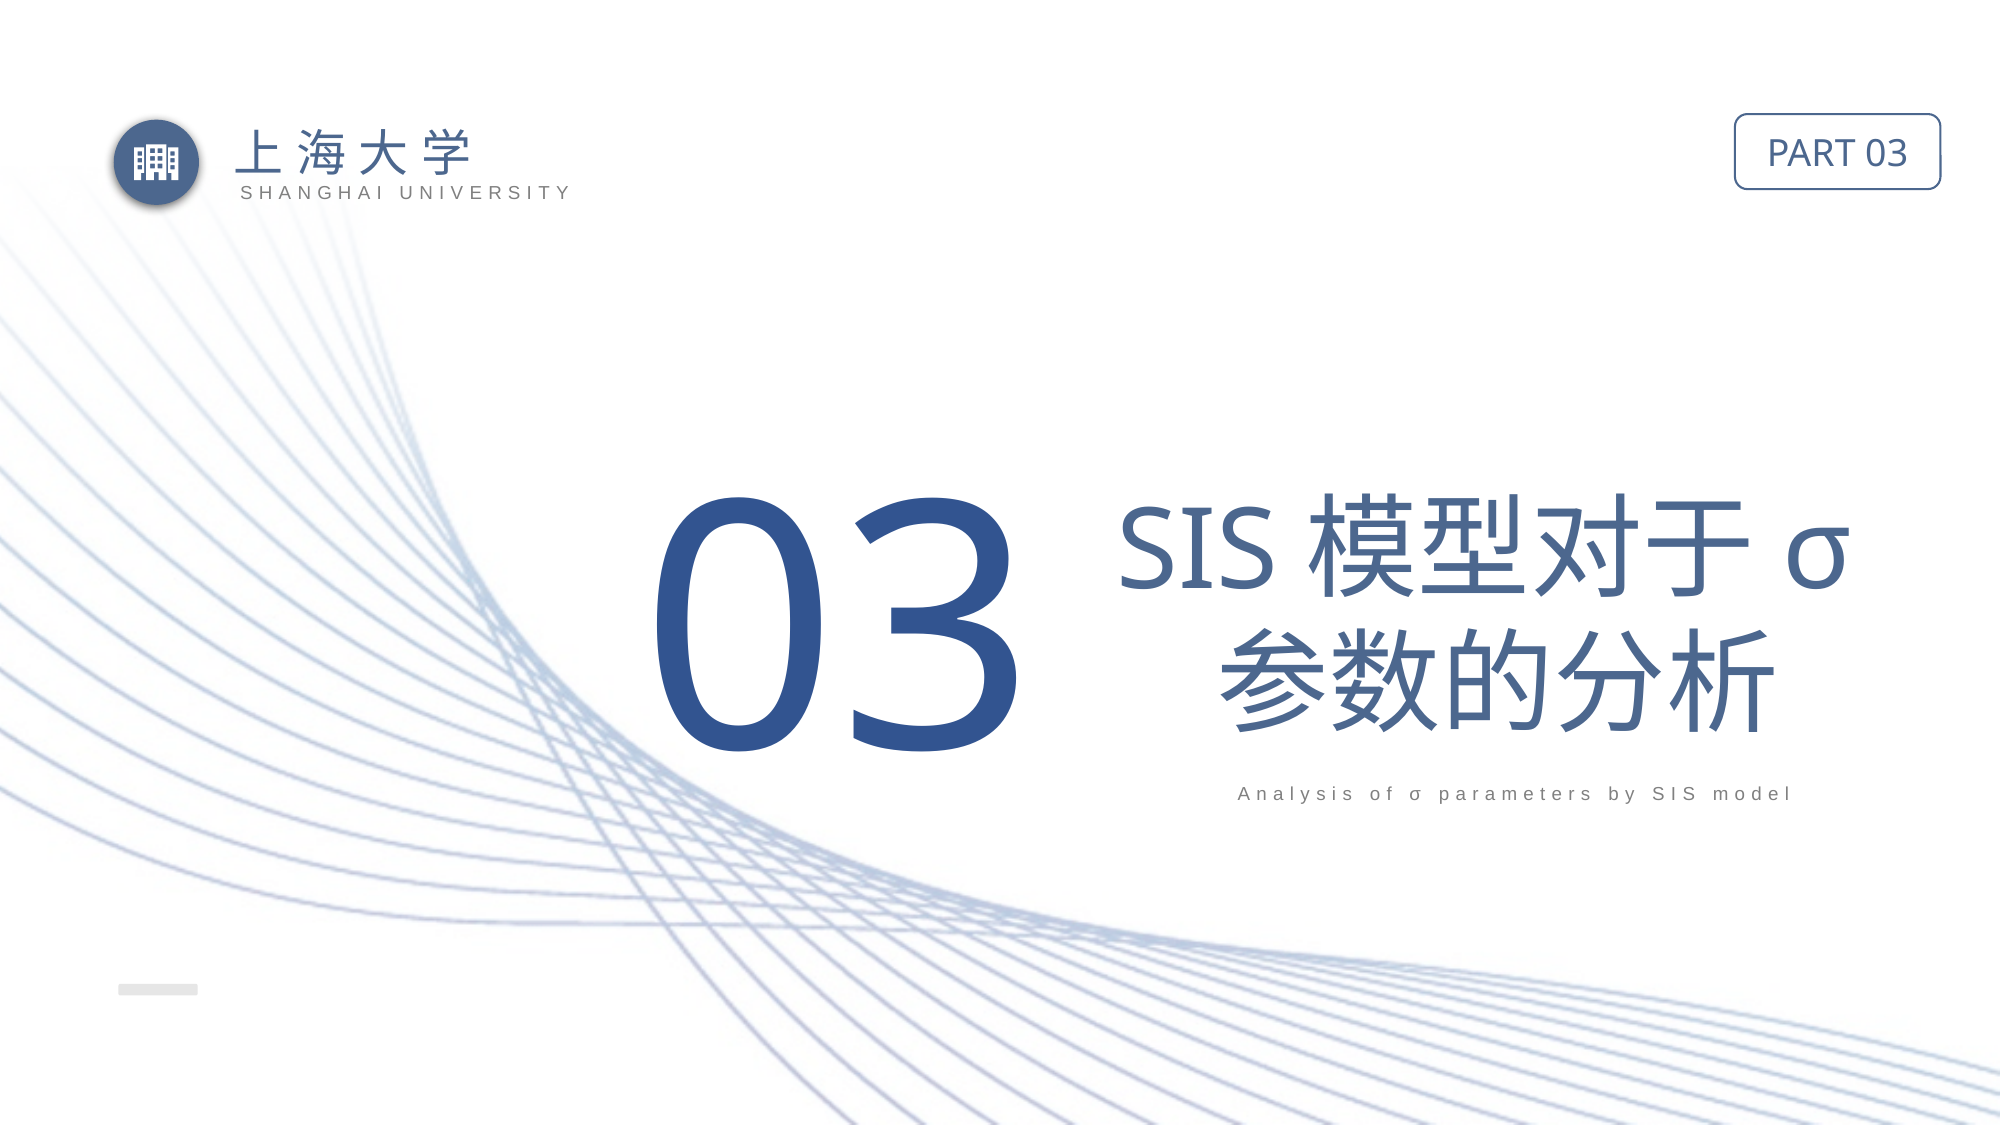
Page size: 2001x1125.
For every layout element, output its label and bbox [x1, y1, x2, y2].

text_box [0, 0, 2000, 1125]
text_box [113, 119, 199, 205]
text_box [219, 114, 961, 211]
